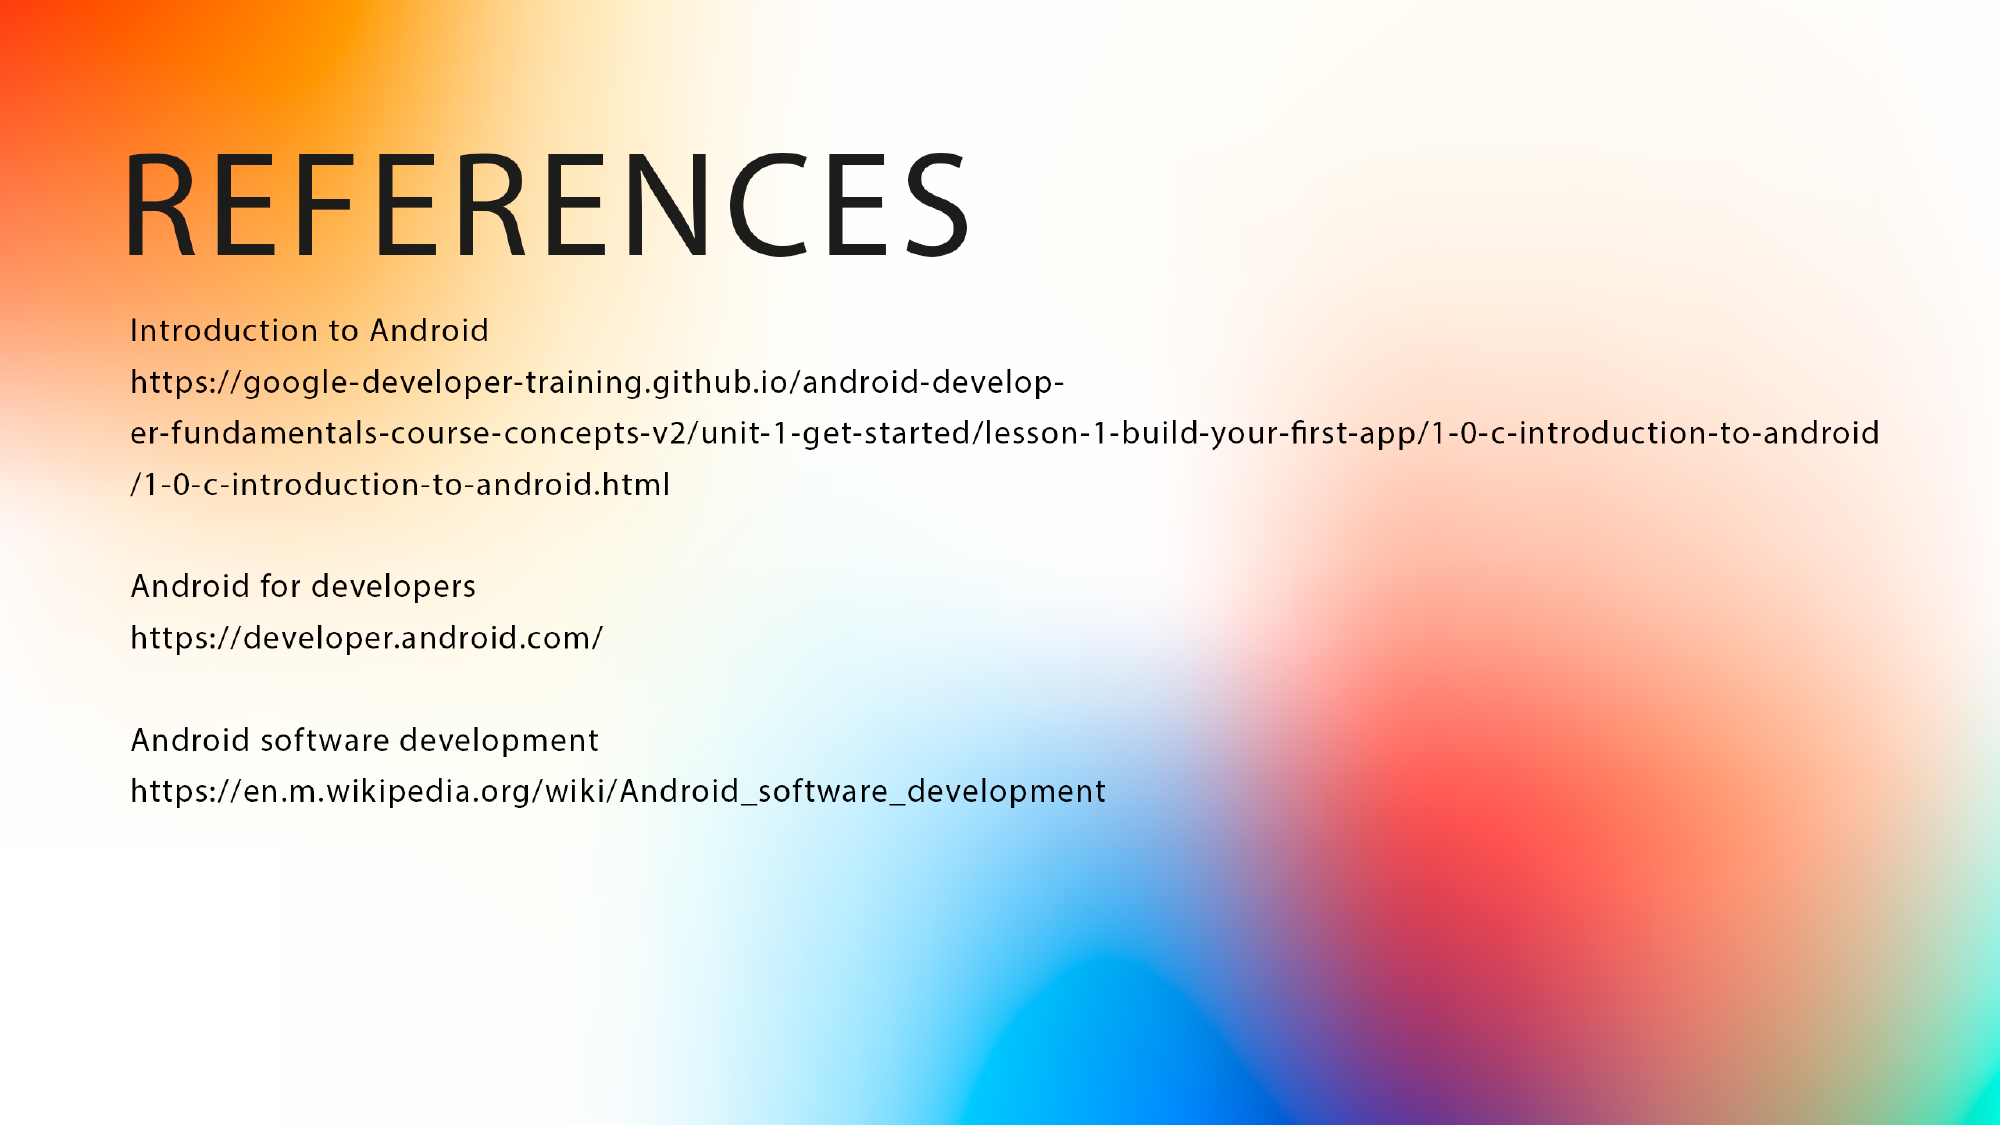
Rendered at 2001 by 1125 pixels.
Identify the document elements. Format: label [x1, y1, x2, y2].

list [0, 0, 2000, 1125]
